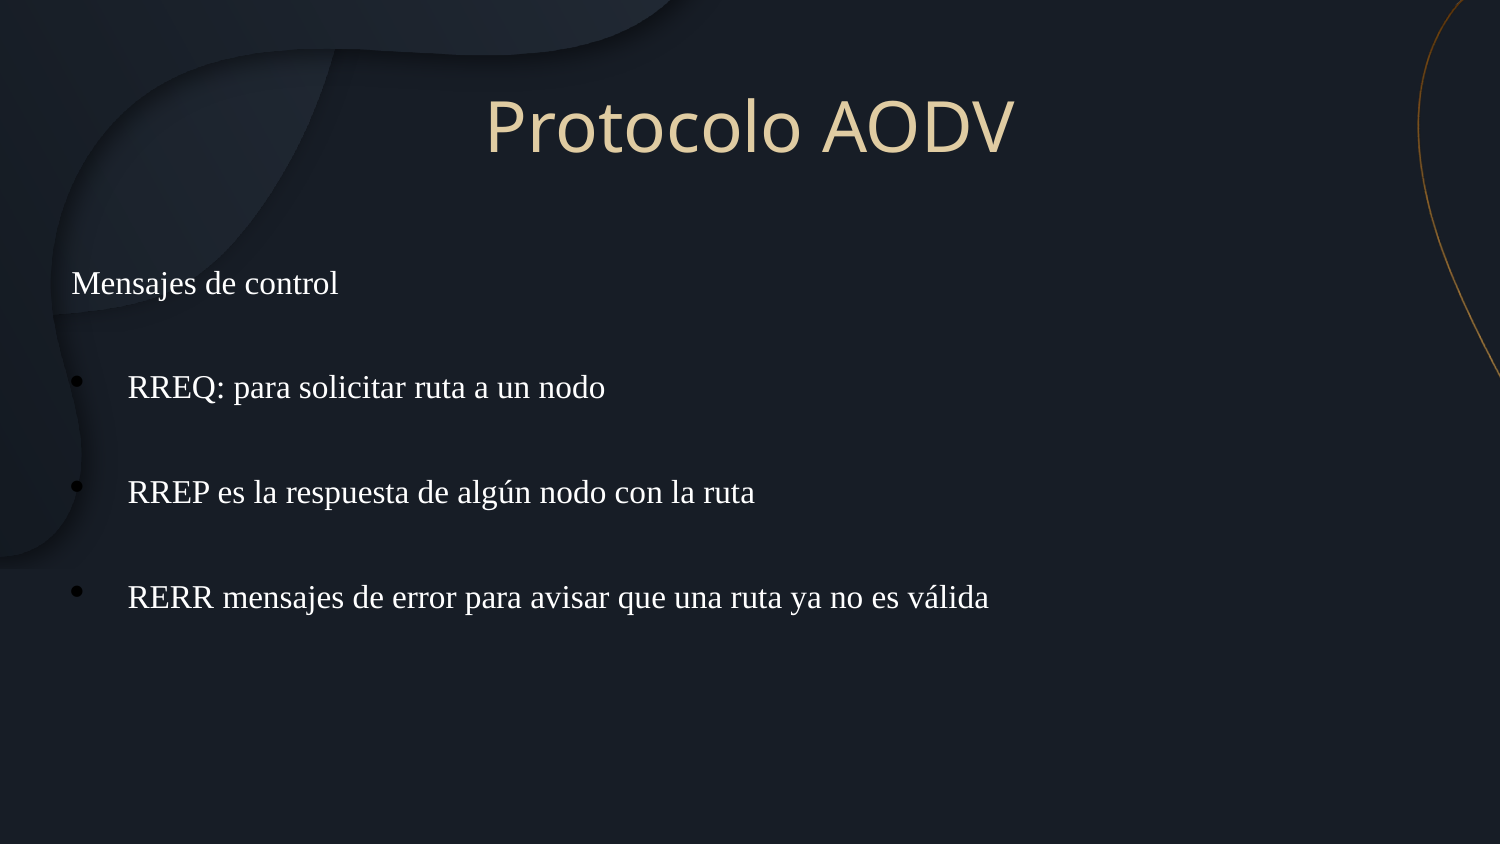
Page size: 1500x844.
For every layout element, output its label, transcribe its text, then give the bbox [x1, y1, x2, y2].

picture [0, 0, 747, 569]
picture [1290, 0, 1500, 393]
text_box Mensajes de control RREQ: para solicitar ruta a un nodo RREP es la respuesta de algún nodo con la ruta RERR mensajes de error para avisar que una ruta ya no es válida [56, 213, 1444, 623]
text_box Protocolo AODV [118, 54, 1382, 148]
